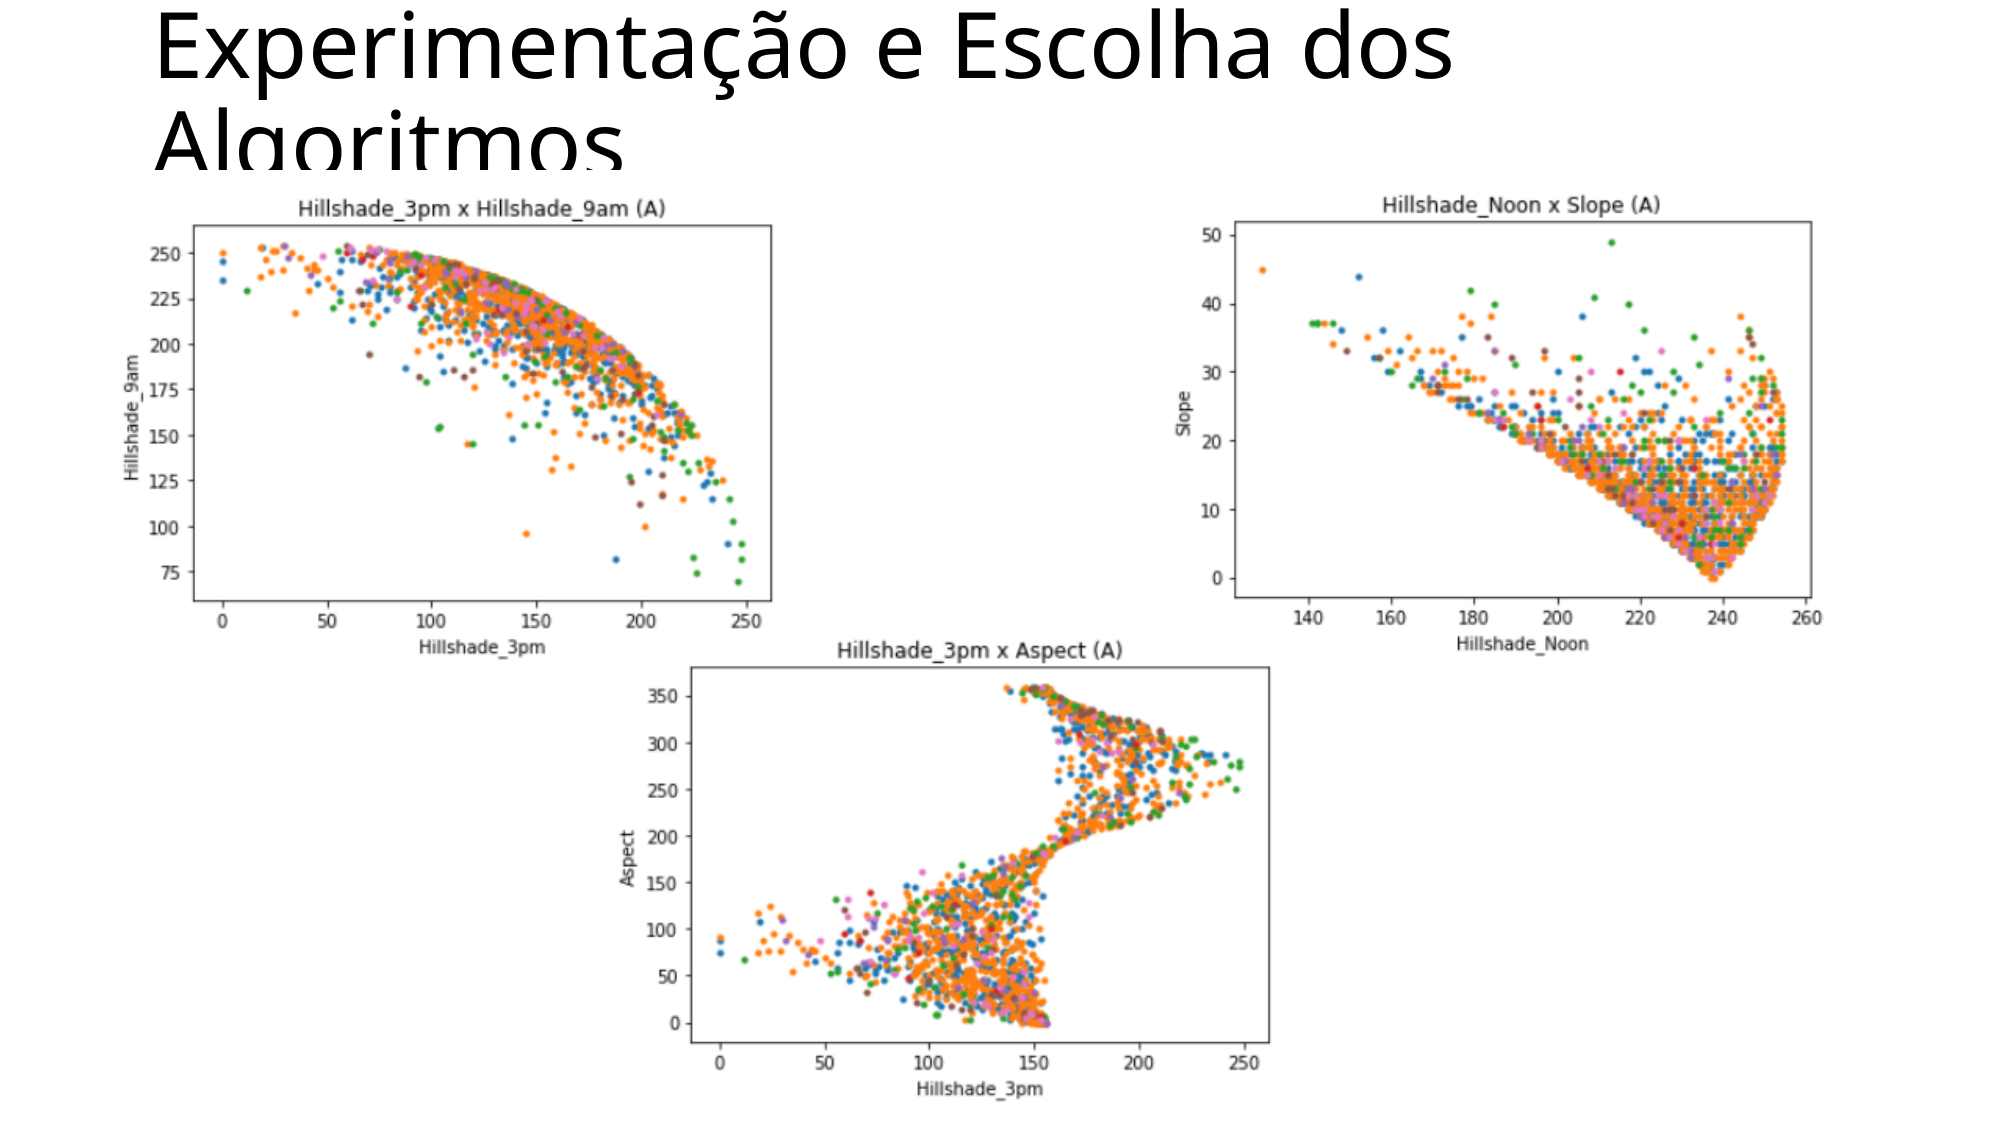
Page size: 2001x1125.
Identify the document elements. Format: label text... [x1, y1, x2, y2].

picture [72, 160, 1841, 1125]
title Experimentação e Escolha dos Algoritmos [137, 35, 1863, 161]
